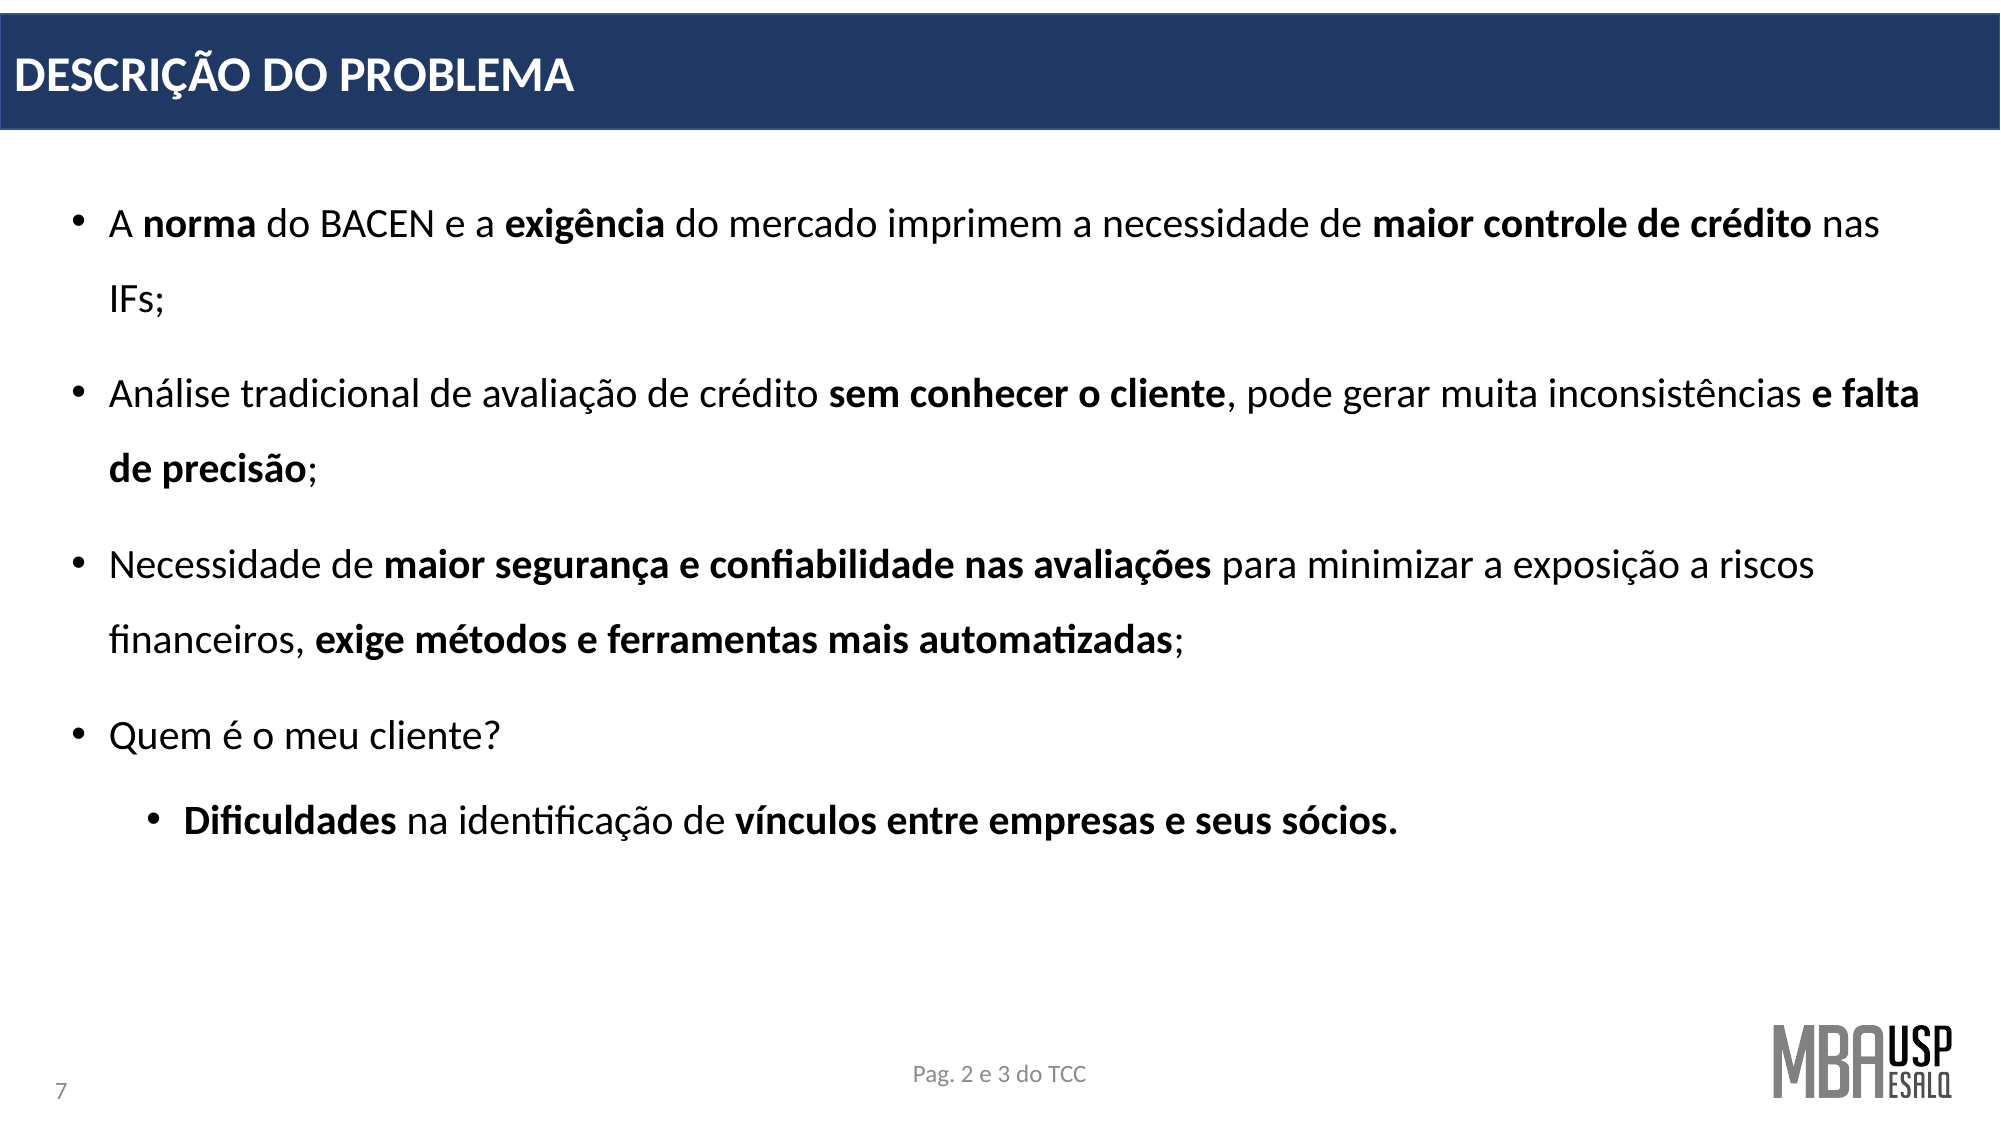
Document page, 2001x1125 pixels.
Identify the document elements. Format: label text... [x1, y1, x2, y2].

list A norma do BACEN e a exigência do mercado imprimem a necessidade de maior controle de crédito nas IFs; Análise tradicional de avaliação de crédito sem conhecer o cliente, pode gerar muita inconsistências e falta de precisão; Necessidade de maior segurança e confiabilidade nas avaliações para minimizar a exposição a riscos financeiros, exige métodos e ferramentas mais automatizadas; Quem é o meu cliente? Dificuldades na identificação de vínculos entre empresas e seus sócios. [56, 162, 1944, 1008]
picture [1765, 1021, 1960, 1102]
slide_number 7 [12, 1059, 83, 1120]
footer Pag. 2 e 3 do TCC [662, 1042, 1338, 1103]
text_box DESCRIÇÃO DO PROBLEMA [0, 13, 2000, 130]
